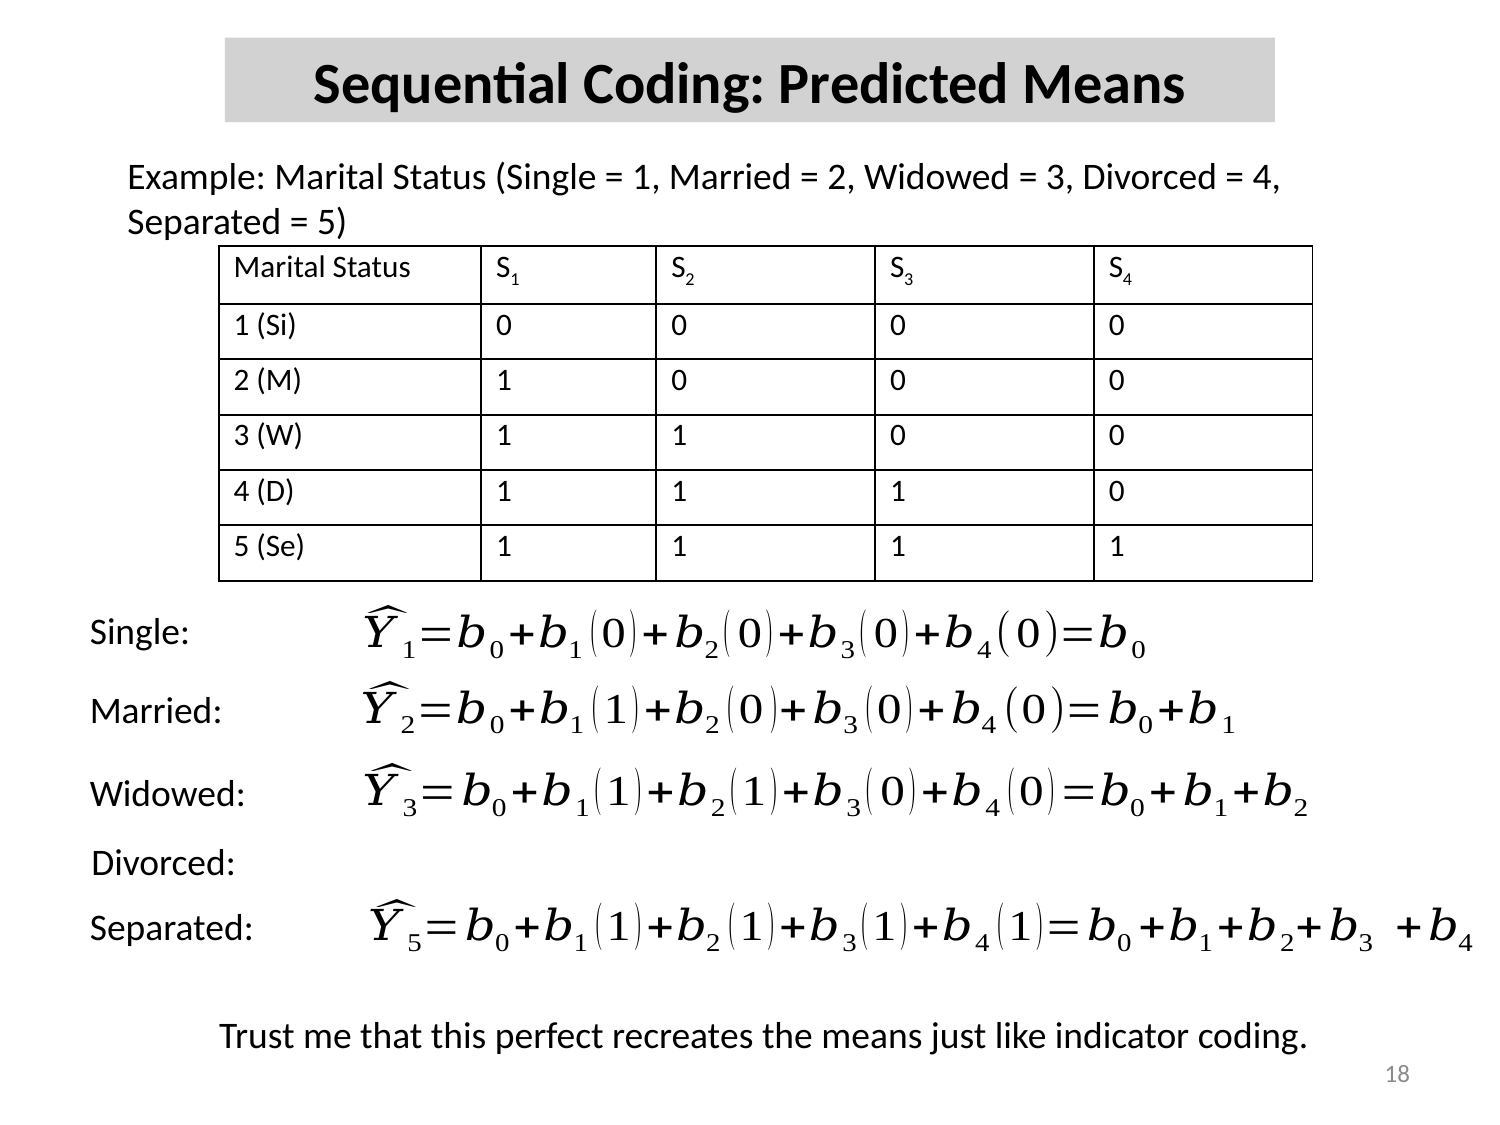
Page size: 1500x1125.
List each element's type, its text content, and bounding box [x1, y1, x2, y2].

text_box Example: Marital Status (Single = 1, Married = 2, Widowed = 3, Divorced = 4, Separated = 5) [112, 144, 1313, 249]
table_cell 0 [876, 305, 1093, 358]
table_cell 0 [876, 416, 1093, 469]
text_box Widowed: [74, 761, 363, 821]
table_cell 1 [876, 471, 1093, 524]
table_header Marital Status [220, 247, 480, 303]
table_cell 0 [1095, 360, 1312, 414]
table_cell 0 [657, 360, 874, 414]
table_cell 2 (M) [220, 360, 480, 414]
table_header S2 [657, 247, 874, 303]
table_cell 1 (Si) [220, 305, 480, 358]
slide_number 18 [1074, 1042, 1425, 1103]
table_cell 1 [876, 526, 1093, 580]
table_cell 1 [1095, 526, 1312, 580]
table_cell 1 [657, 471, 874, 524]
text_box Married: [74, 679, 363, 739]
table_header S3 [876, 247, 1093, 303]
table_header S4 [1095, 247, 1312, 303]
table_header S1 [482, 247, 655, 303]
text_box Trust me that this perfect recreates the means just like indicator coding. [204, 1003, 1327, 1064]
table_cell 0 [1095, 305, 1312, 358]
text_box Single: [74, 599, 363, 660]
table_cell 1 [482, 416, 655, 469]
table_cell 1 [657, 416, 874, 469]
table_cell 0 [1095, 471, 1312, 524]
table_cell 1 [657, 526, 874, 580]
text_box Sequential Coding: Predicted Means [224, 37, 1275, 123]
table_cell 1 [482, 471, 655, 524]
table_cell 0 [1095, 416, 1312, 469]
table_cell 1 [482, 360, 655, 414]
table_cell 0 [482, 305, 655, 358]
table_cell 1 [482, 526, 655, 580]
text_box Separated: [74, 895, 363, 955]
text_box Divorced: [76, 830, 365, 890]
table_cell 0 [657, 305, 874, 358]
table_cell 3 (W) [220, 416, 480, 469]
table_cell 4 (D) [220, 471, 480, 524]
table_cell 5 (Se) [220, 526, 480, 580]
table_cell 0 [876, 360, 1093, 414]
